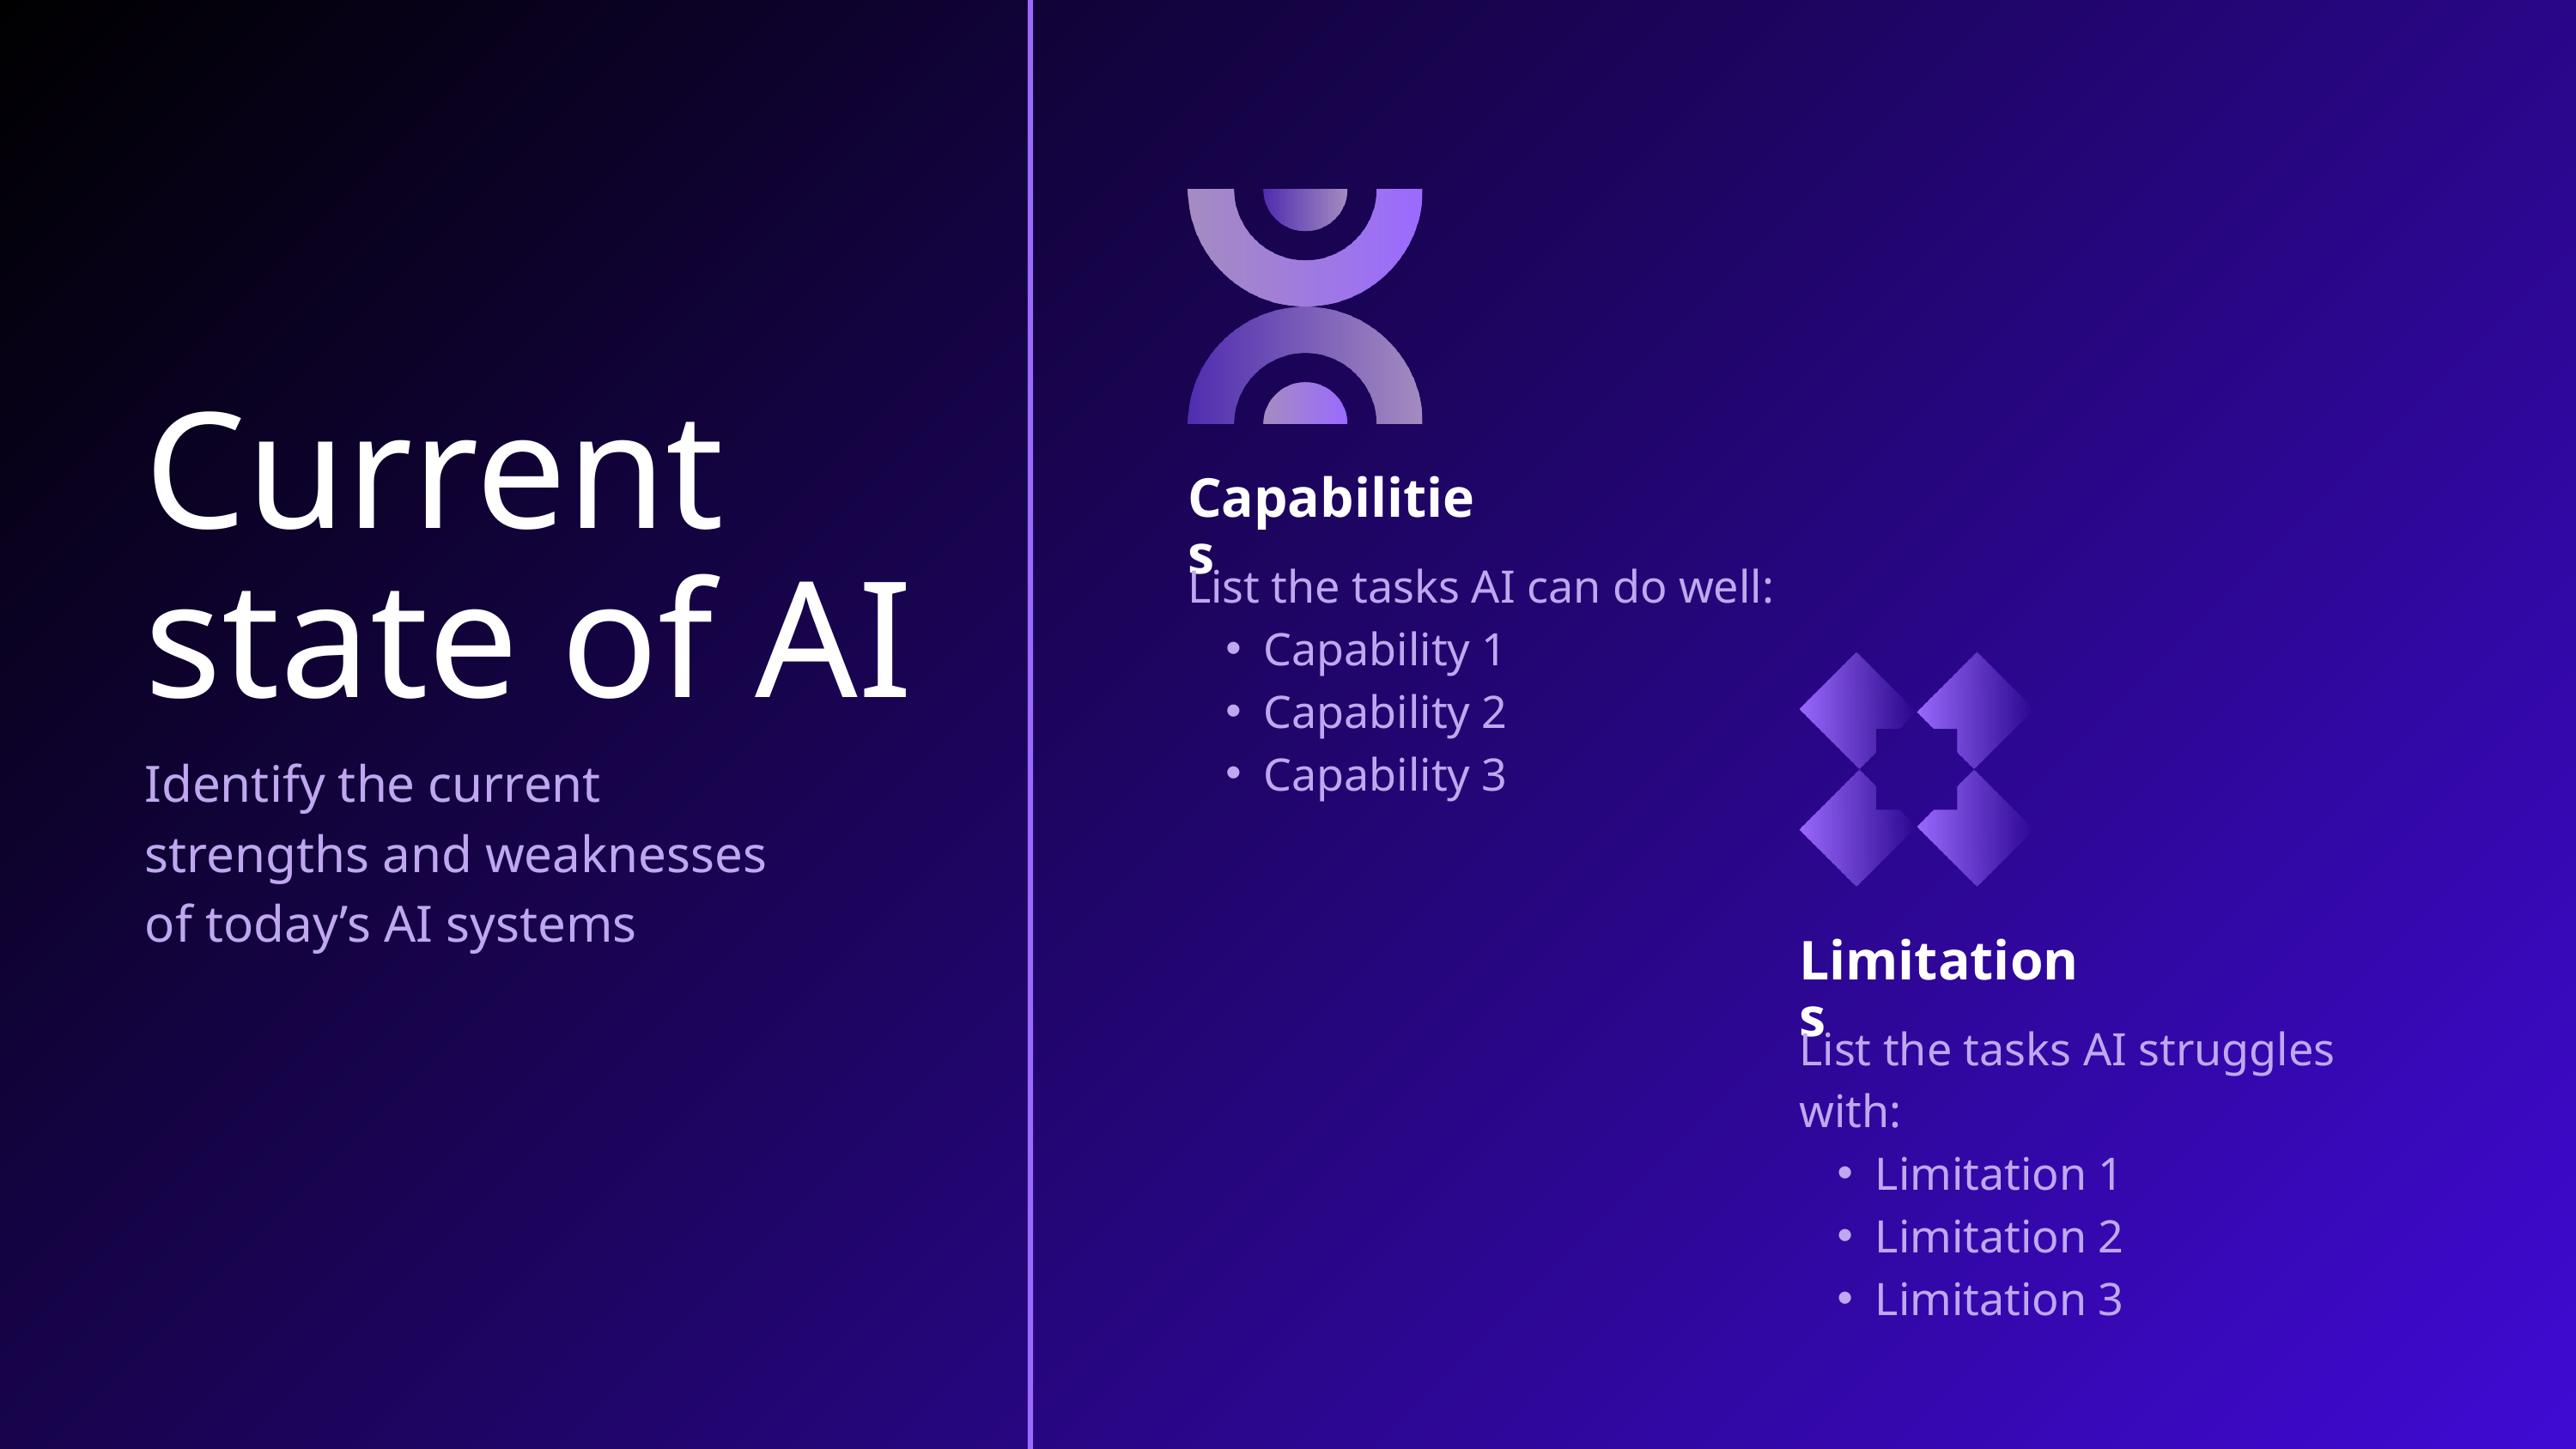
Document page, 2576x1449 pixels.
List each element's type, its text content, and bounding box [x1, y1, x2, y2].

text_box [1188, 189, 1423, 424]
text_box Current state of AI [144, 391, 955, 731]
text_box List the tasks AI struggles with: Limitation 1 Limitation 2 Limitation 3 [1799, 1011, 2432, 1325]
text_box List the tasks AI can do well: Capability 1 Capability 2 Capability 3 [1188, 549, 1870, 800]
text_box Identify the current strengths and weaknesses of today’s AI systems [144, 742, 785, 953]
text_box Limitations [1799, 934, 2092, 1011]
text_box [1799, 652, 2034, 887]
text_box Capabilities [1188, 471, 1499, 549]
